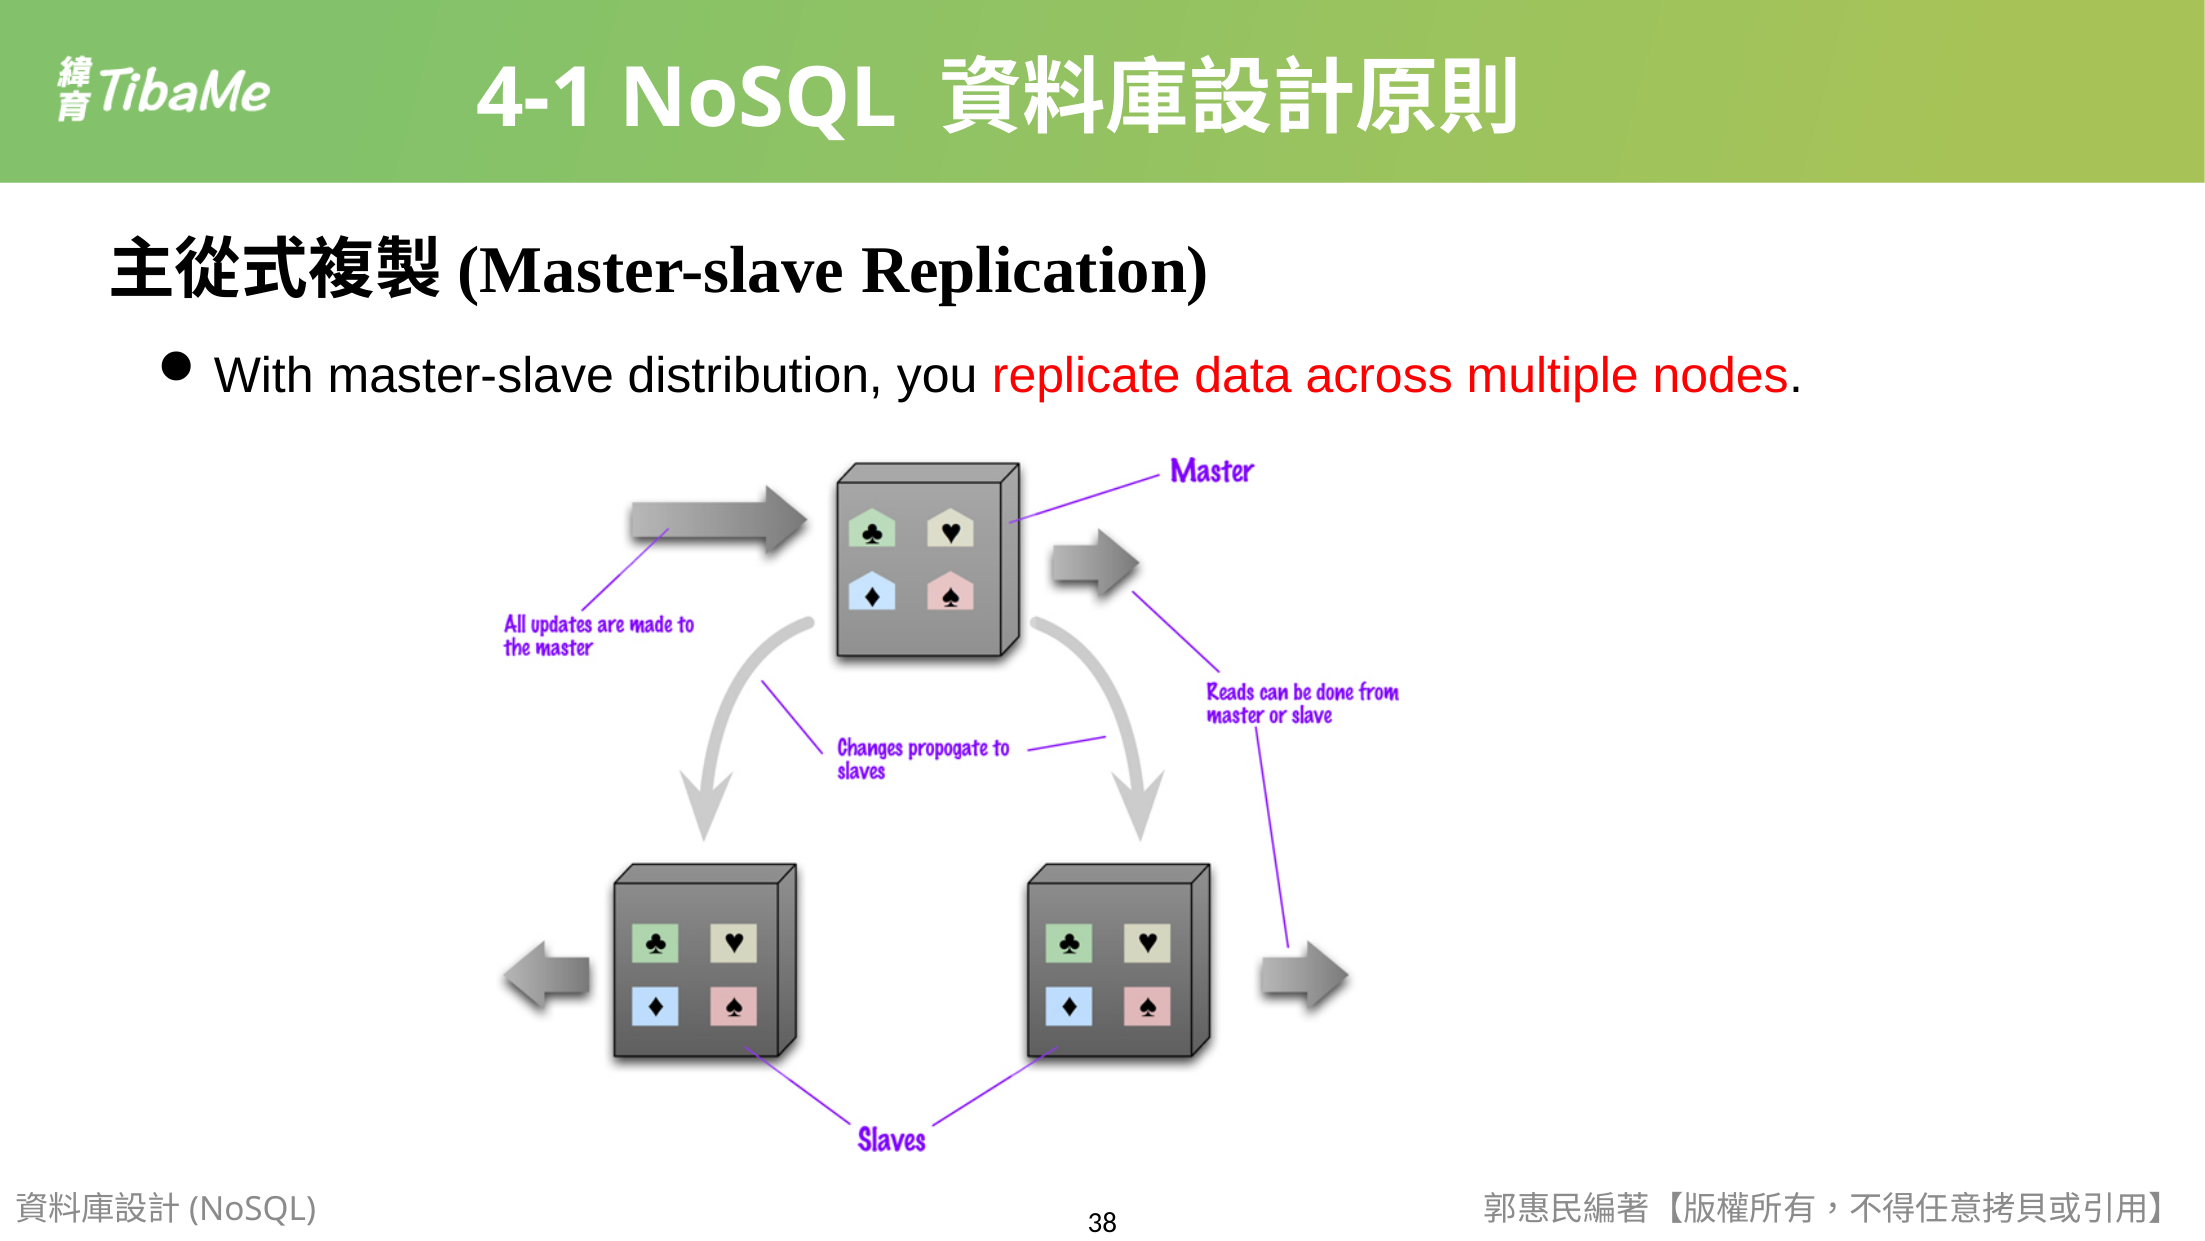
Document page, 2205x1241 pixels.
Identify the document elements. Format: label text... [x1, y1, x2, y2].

list With master-slave distribution, you replicate data across multiple nodes. [142, 334, 2063, 547]
slide_number 郭惠民編著【版權所有，不得任意拷貝或引用】 [1304, 1174, 2205, 1241]
list 主從式複製(Master-slave Replication) [93, 227, 2113, 351]
picture [0, 0, 2205, 1240]
slide_number 資料庫設計(NoSQL) [0, 1174, 496, 1241]
list 4-1 NoSQL 資料庫設計原則 [461, 46, 1563, 151]
